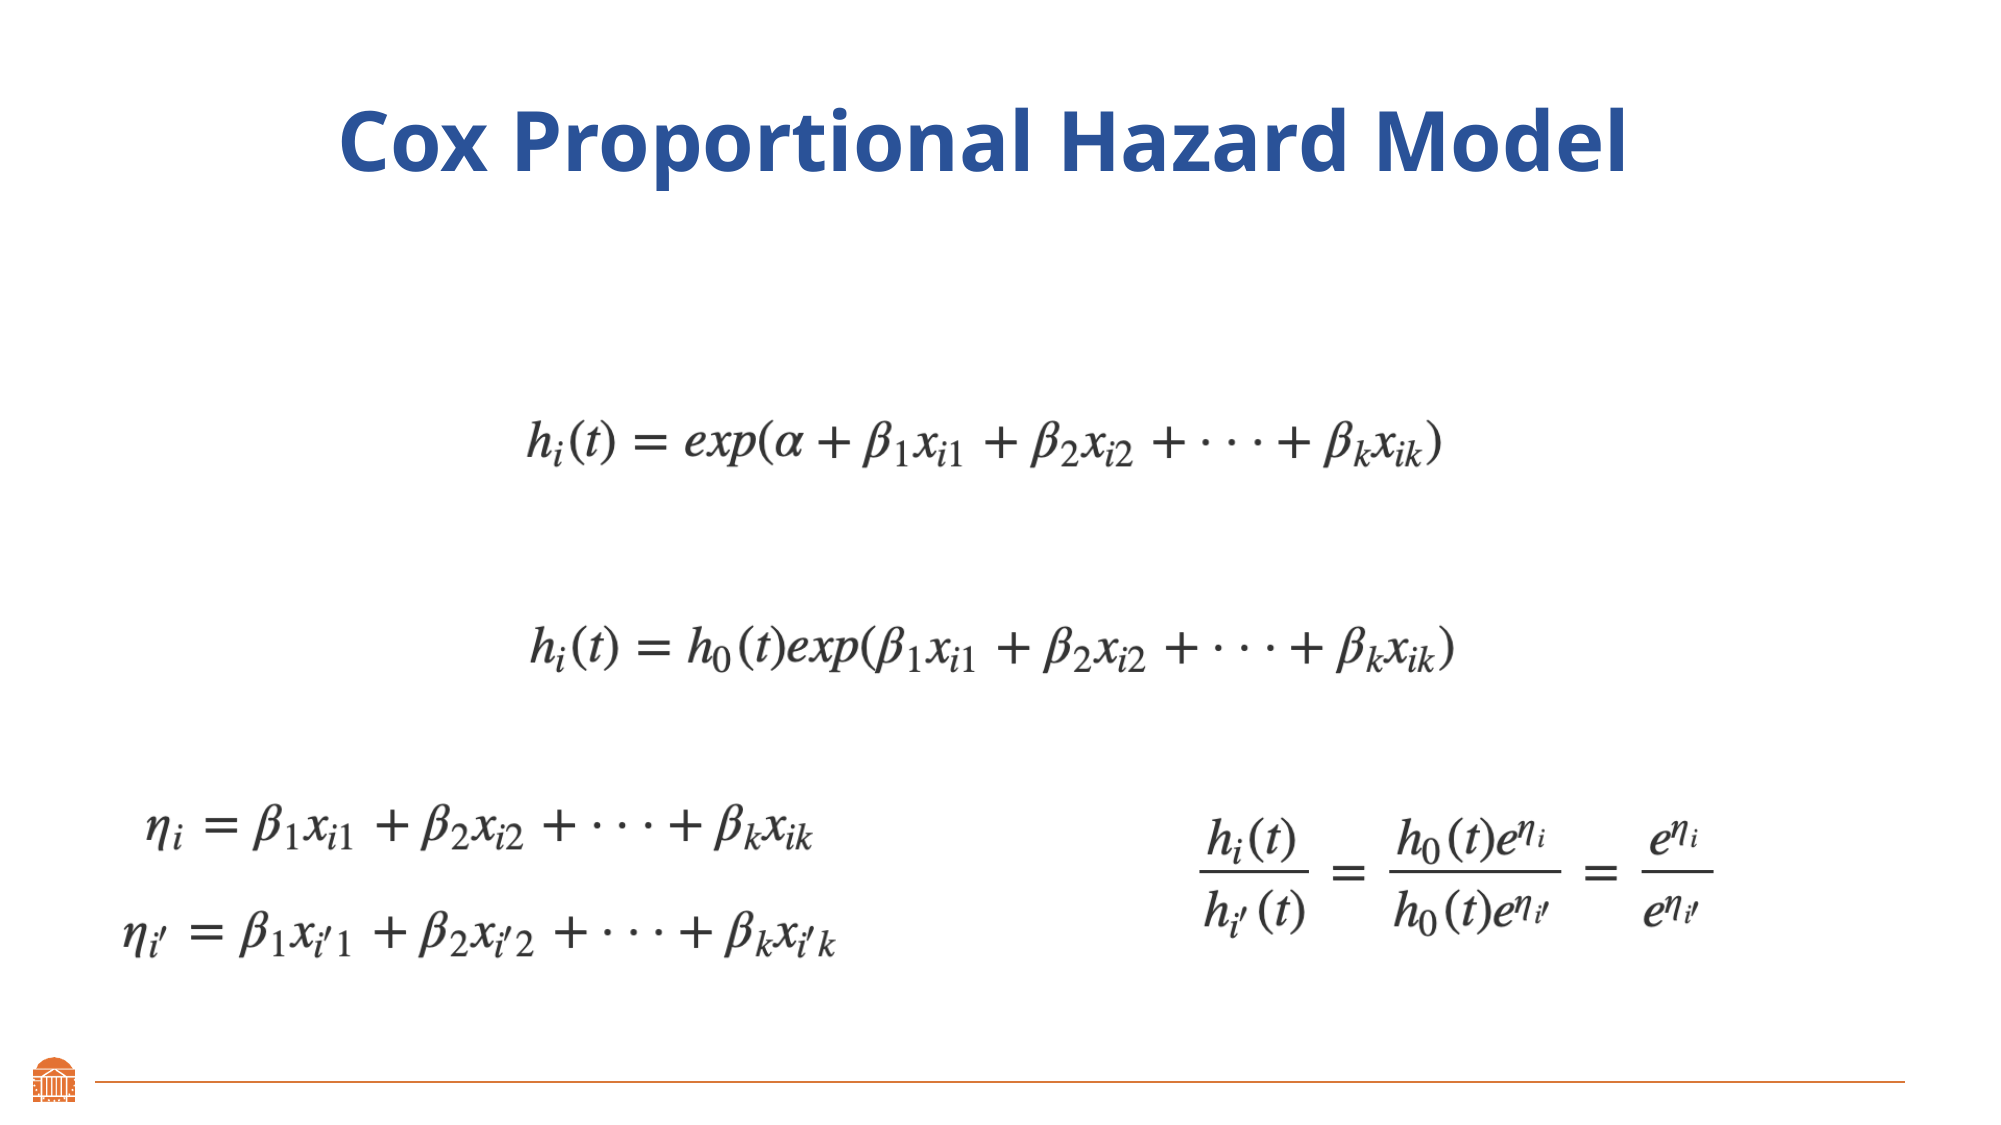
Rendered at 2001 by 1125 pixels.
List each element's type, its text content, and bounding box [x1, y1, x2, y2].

picture [0, 775, 2000, 1125]
picture [466, 350, 1534, 522]
picture [1139, 771, 1748, 968]
text_box Cox Proportional Hazard Model [165, 67, 1804, 185]
picture [486, 562, 1483, 717]
